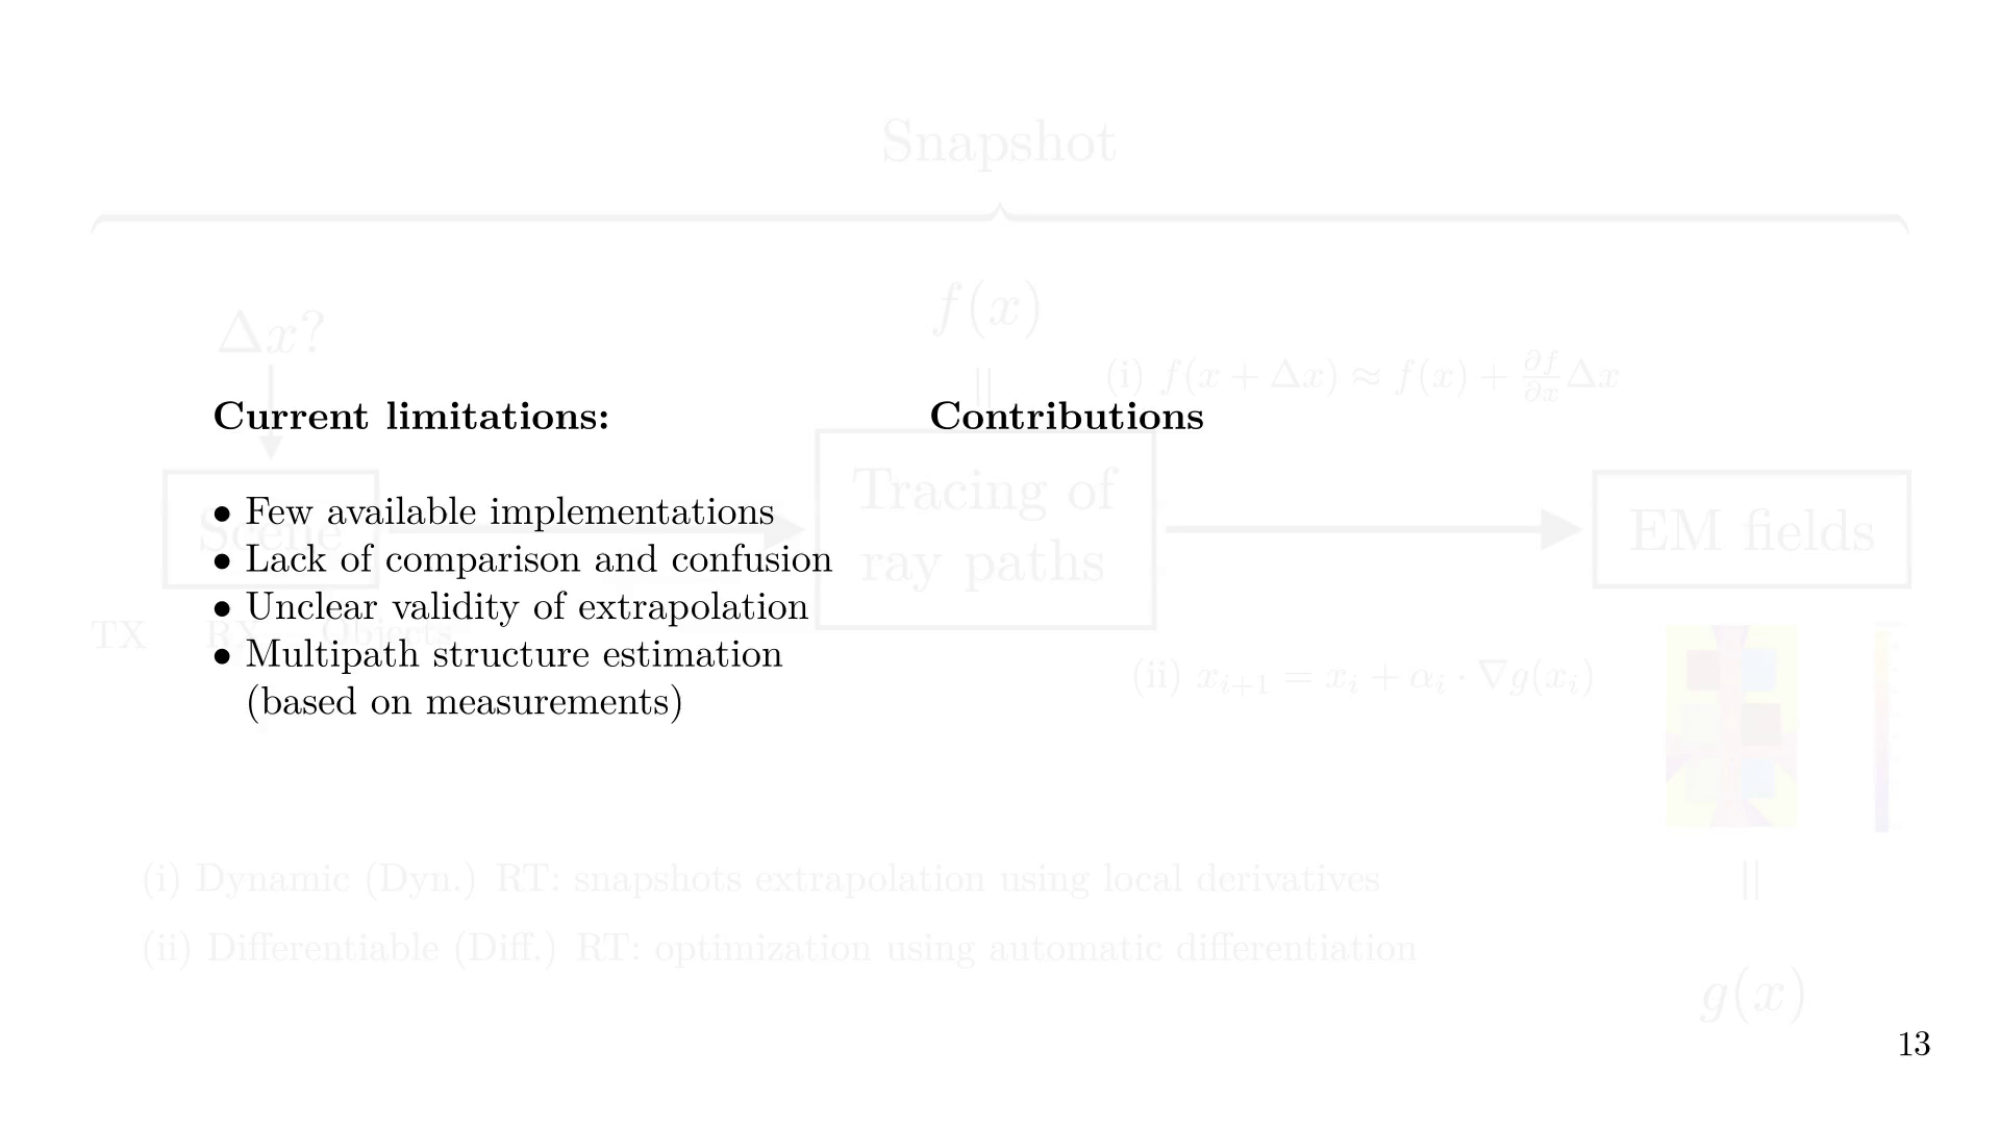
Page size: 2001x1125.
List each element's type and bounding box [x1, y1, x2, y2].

text_box [0, 0, 2000, 1125]
